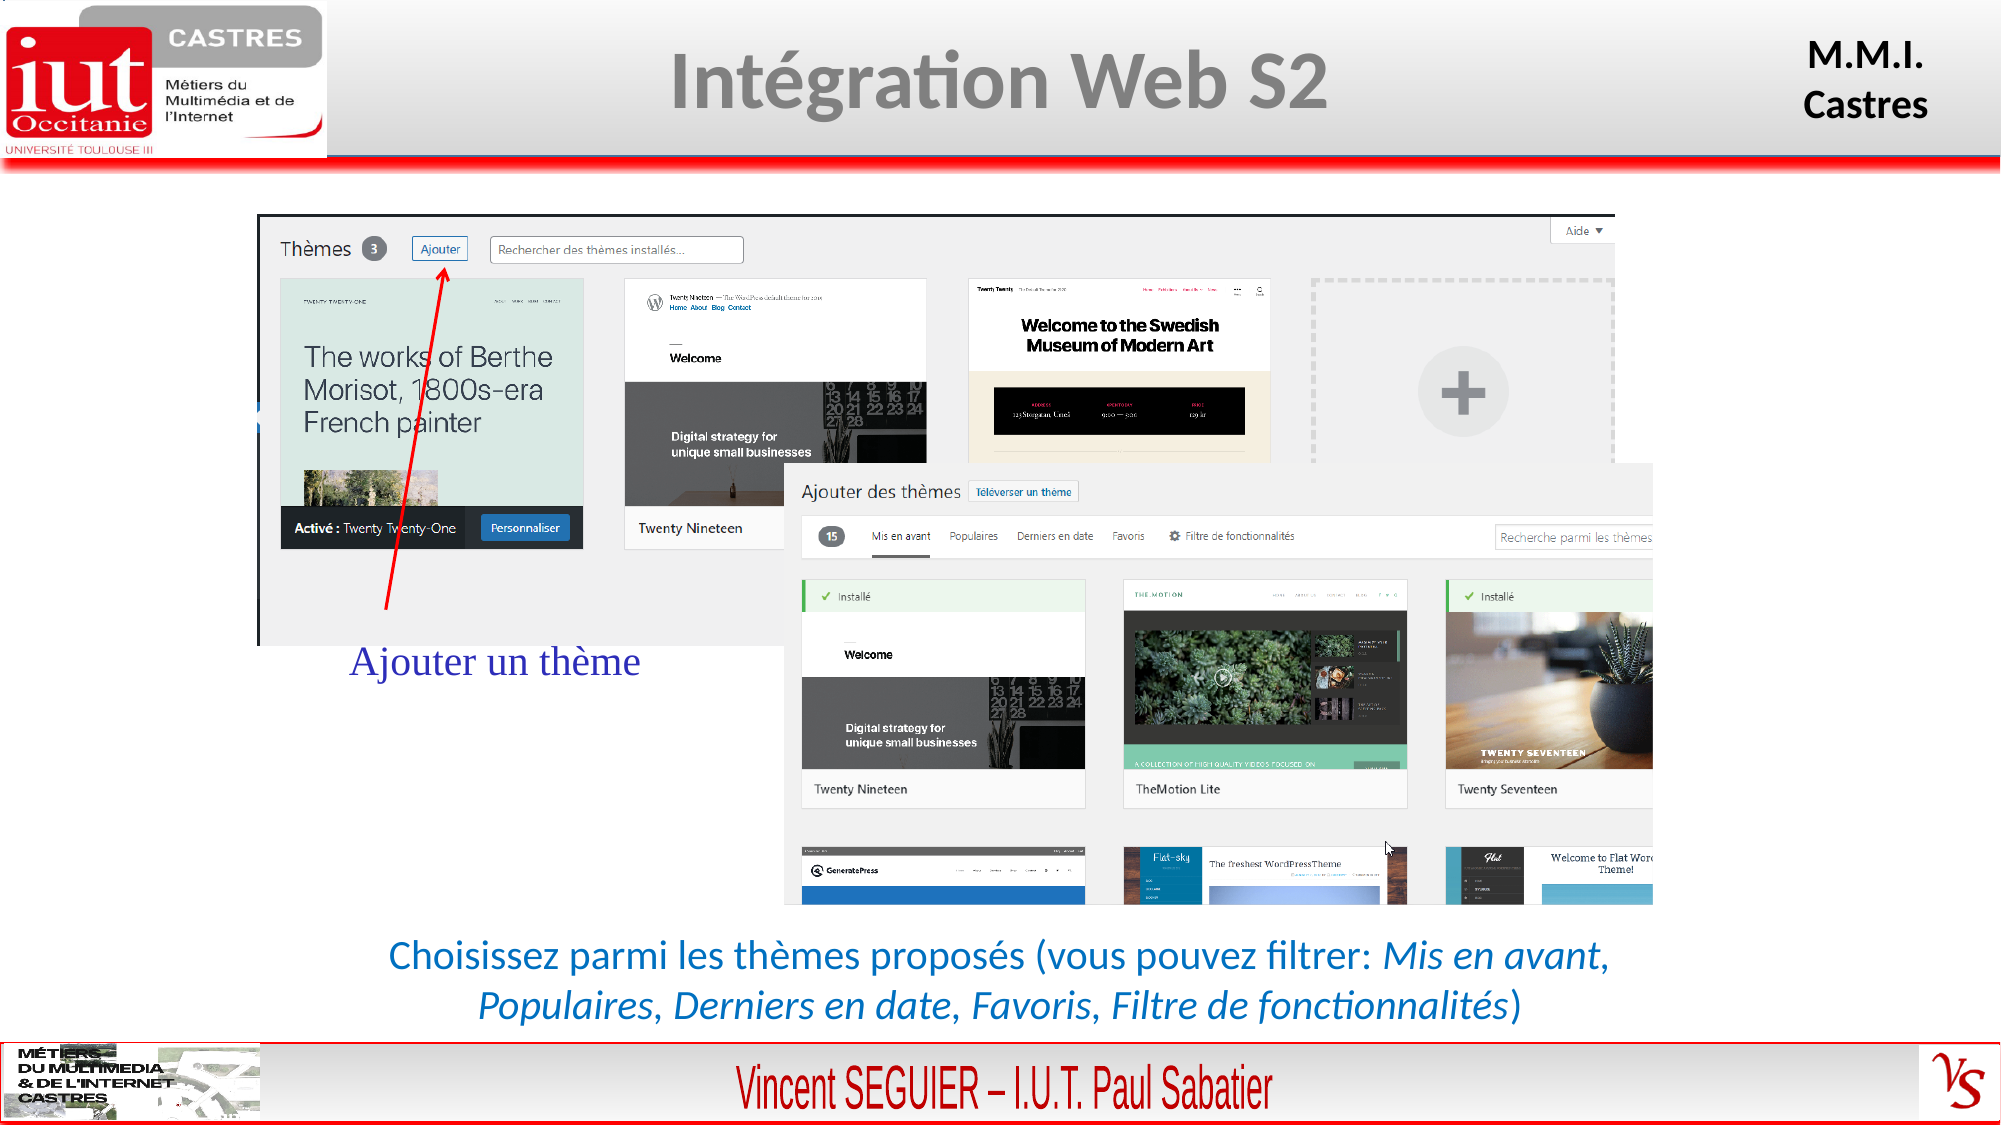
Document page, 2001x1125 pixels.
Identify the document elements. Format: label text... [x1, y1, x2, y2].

picture [1919, 1045, 2000, 1120]
picture [4, 1043, 260, 1120]
picture [257, 214, 1653, 905]
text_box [385, 267, 445, 610]
text_box Choisissez parmi les thèmes proposés (vous pouvez filtrer: Mis en avant, Populaires, Derniers en date, Favoris, Filtre de fonctionnalités) [291, 920, 1709, 1036]
text_box Ajouter un thème [249, 626, 741, 692]
picture [0, 1, 327, 158]
